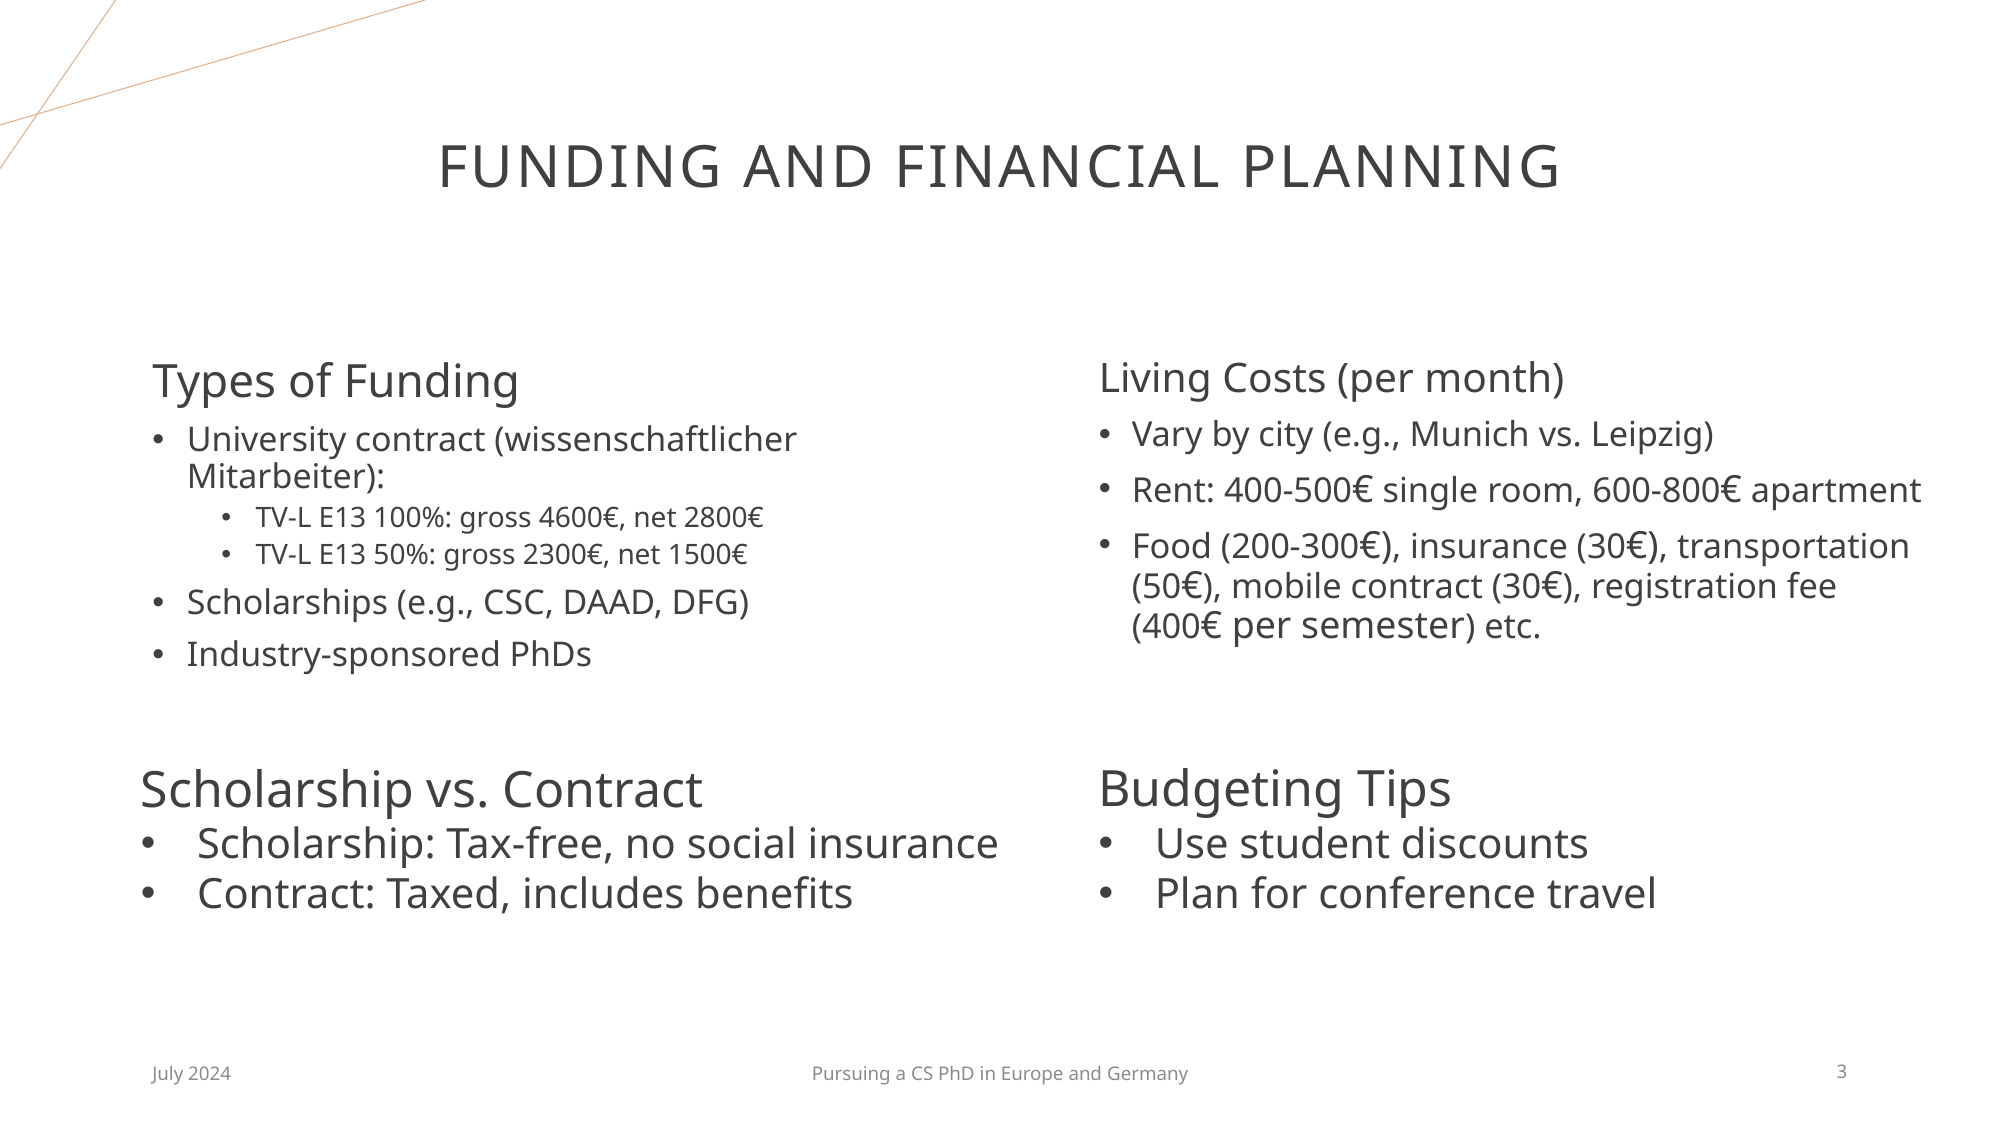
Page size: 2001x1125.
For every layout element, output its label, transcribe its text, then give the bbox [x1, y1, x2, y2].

text_box Budgeting Tips Use student discounts Plan for conference travel [1083, 749, 1927, 970]
title Funding and Financial Planning [137, 59, 1863, 278]
slide_number 3 [1412, 1042, 1863, 1103]
text_box Scholarship vs. Contract Scholarship: Tax-free, no social insurance Contract: Taxed, includes benefits [126, 749, 1015, 970]
footer Pursuing a CS PhD in Europe and Germany [662, 1042, 1338, 1103]
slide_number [137, 1042, 588, 1103]
list Types of Funding University contract (wissenschaftlicher Mitarbeiter): TV-L E13 100%: gross 4600€, net 2800€ TV-L E13 50%: gross 2300€, net 1500€ Scholarships (e.g., CSC, DAAD, DFG) Industry-sponsored PhDs [137, 350, 864, 687]
text_box Living Costs (per month) Vary by city (e.g., Munich vs. Leipzig) Rent: 400-500€ single room, 600-800€ apartment Food (200-300€), insurance (30€), transportation (50€), mobile contract (30€), registration fee (400€ per semester) etc. [1083, 350, 1946, 686]
